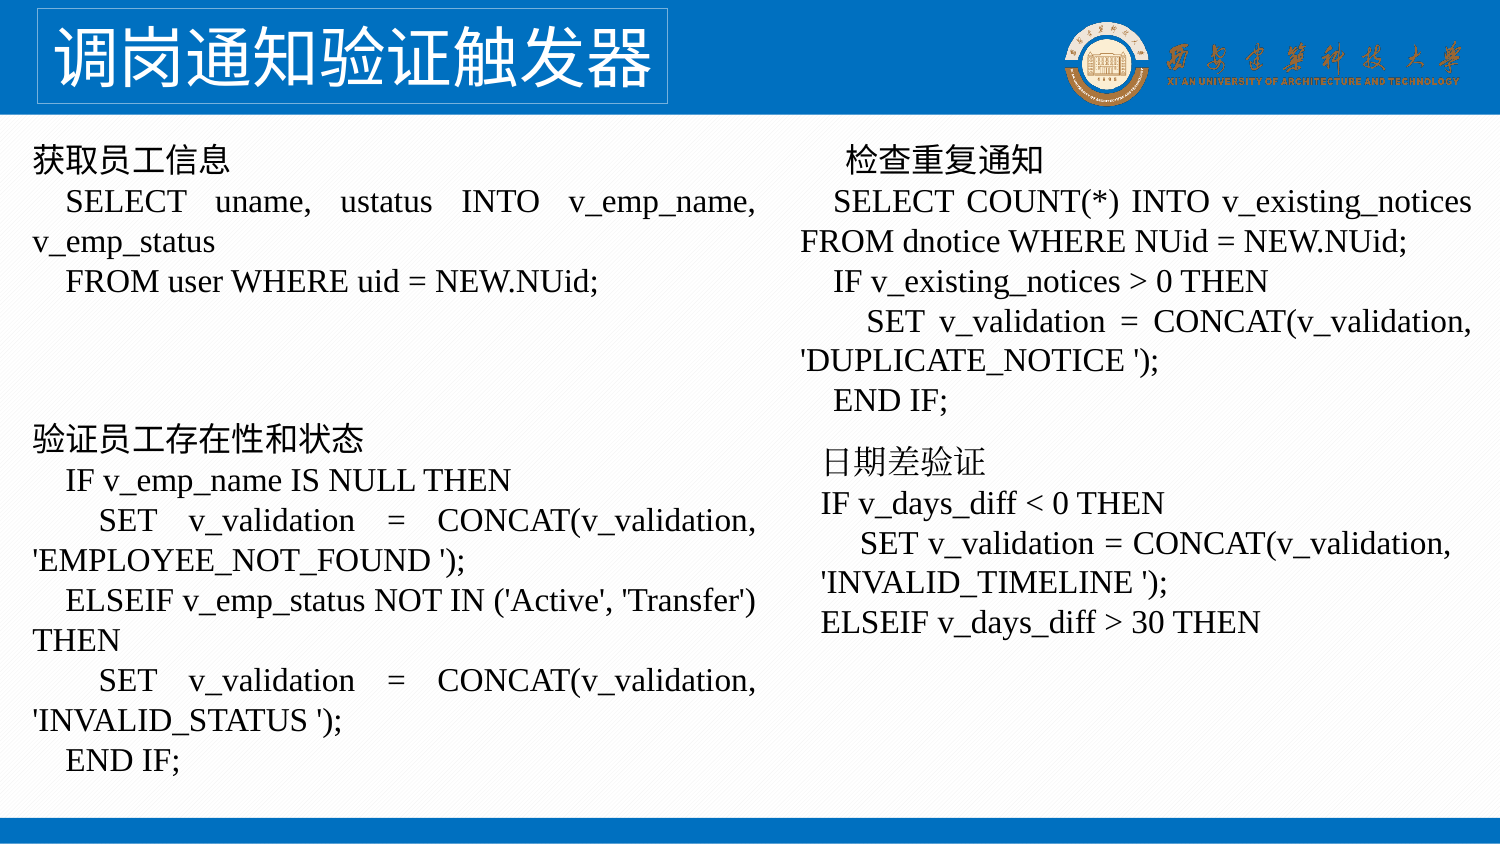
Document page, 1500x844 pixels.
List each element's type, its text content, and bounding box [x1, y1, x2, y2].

picture [1051, 8, 1485, 118]
text_box 日期差验证 IF v_days_diff < 0 THEN SET v_validation = CONCAT(v_validation, 'INVALID_TIMELINE '); ELSEIF v_days_diff > 30 THEN [805, 433, 1468, 648]
text_box 检查重复通知 SELECT COUNT(*) INTO v_existing_notices FROM dnotice WHERE NUid = NEW.NUid; IF v_existing_notices > 0 THEN SET v_validation = CONCAT(v_validation, 'DUPLICATE_NOTICE '); END IF; [785, 131, 1488, 426]
text_box 调岗通知验证触发器 [37, 8, 668, 104]
text_box 获取员工信息 SELECT uname, ustatus INTO v_emp_name, v_emp_status FROM user WHERE uid = NEW.NUid; 验证员工存在性和状态 IF v_emp_name IS NULL THEN SET v_validation = CONCAT(v_validation, 'EMPLOYEE_NOT_FOUND '); ELSEIF v_emp_status NOT IN ('Active', 'Transfer') THEN SET v_validation = CONCAT(v_validation, 'INVALID_STATUS '); END IF; [17, 131, 772, 786]
